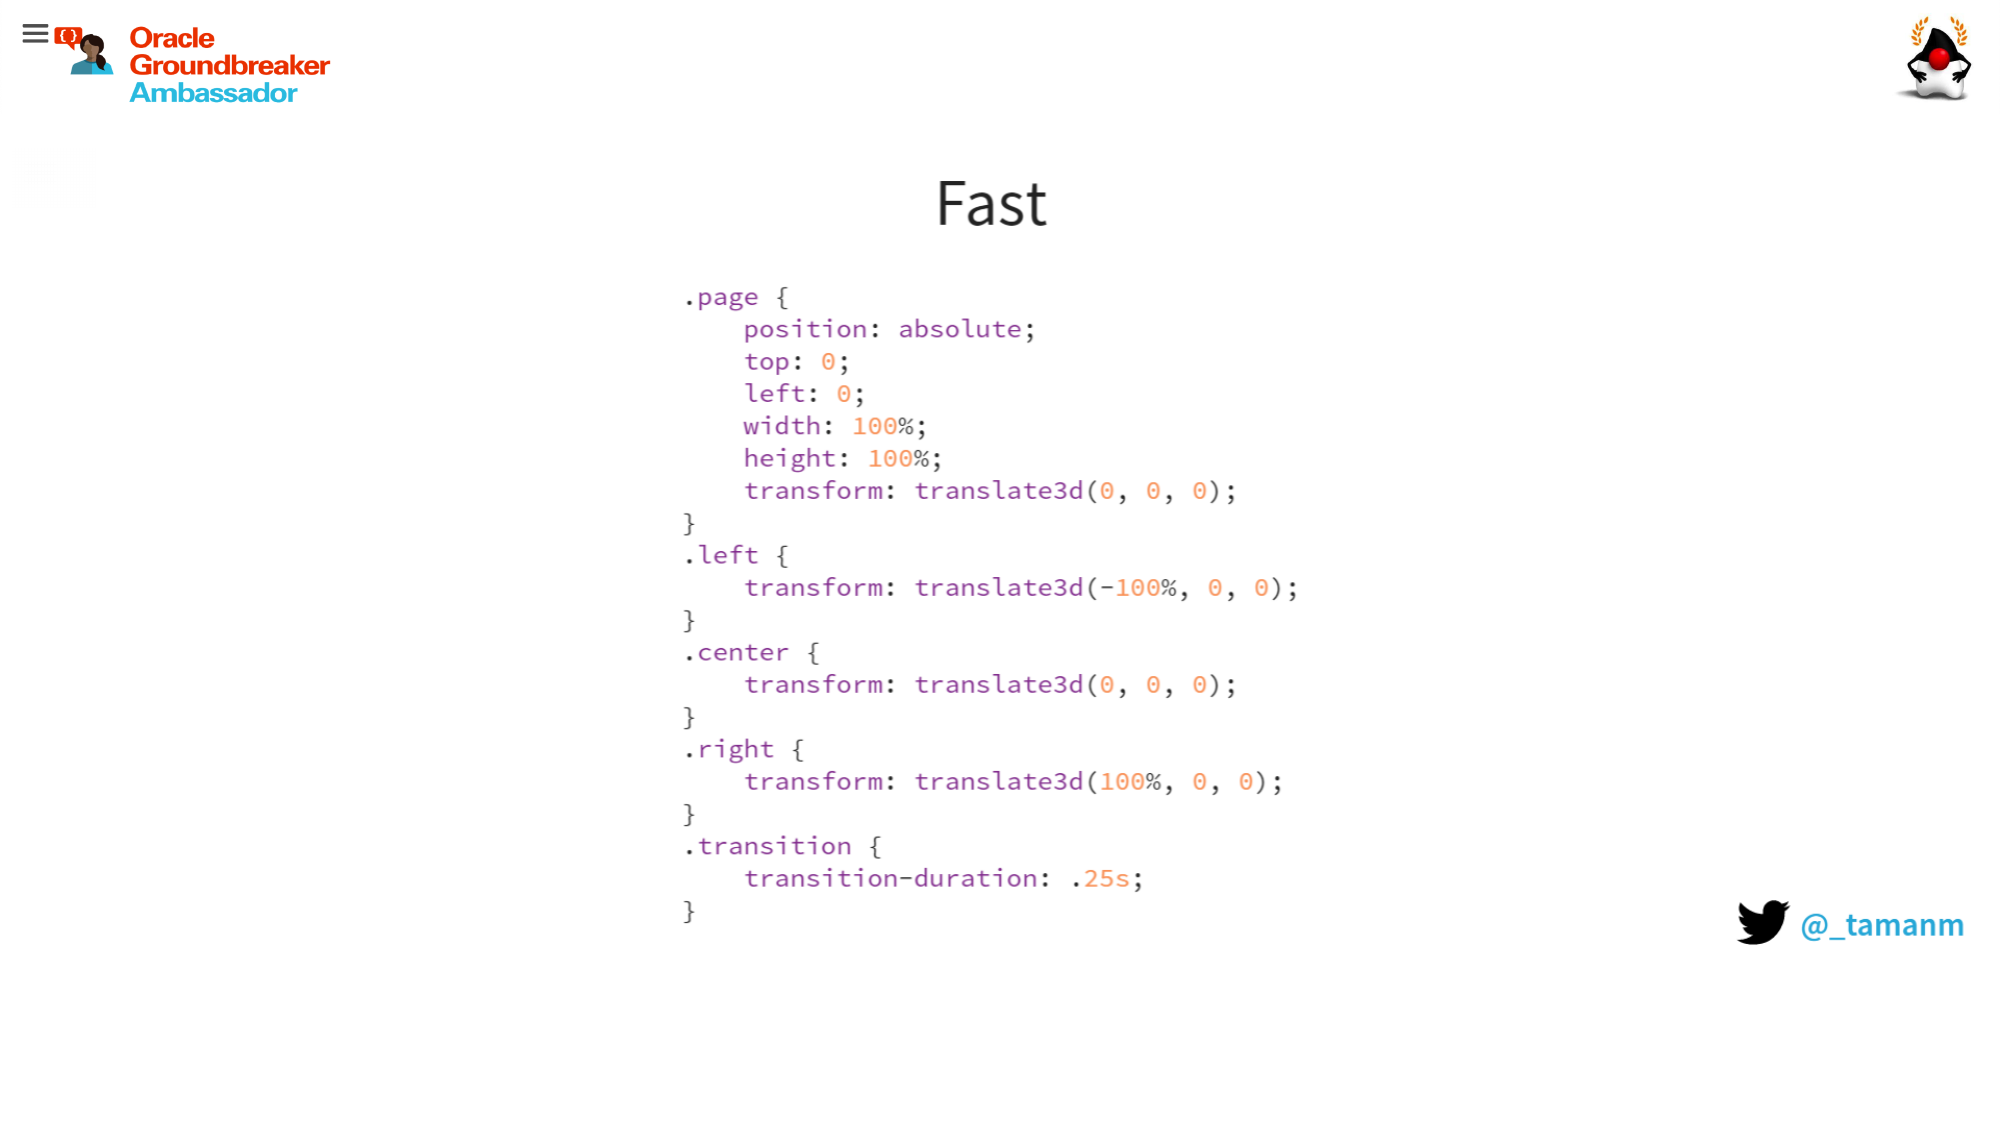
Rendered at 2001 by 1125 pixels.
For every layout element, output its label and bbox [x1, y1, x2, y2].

picture [0, 0, 2000, 114]
picture [0, 131, 2000, 994]
